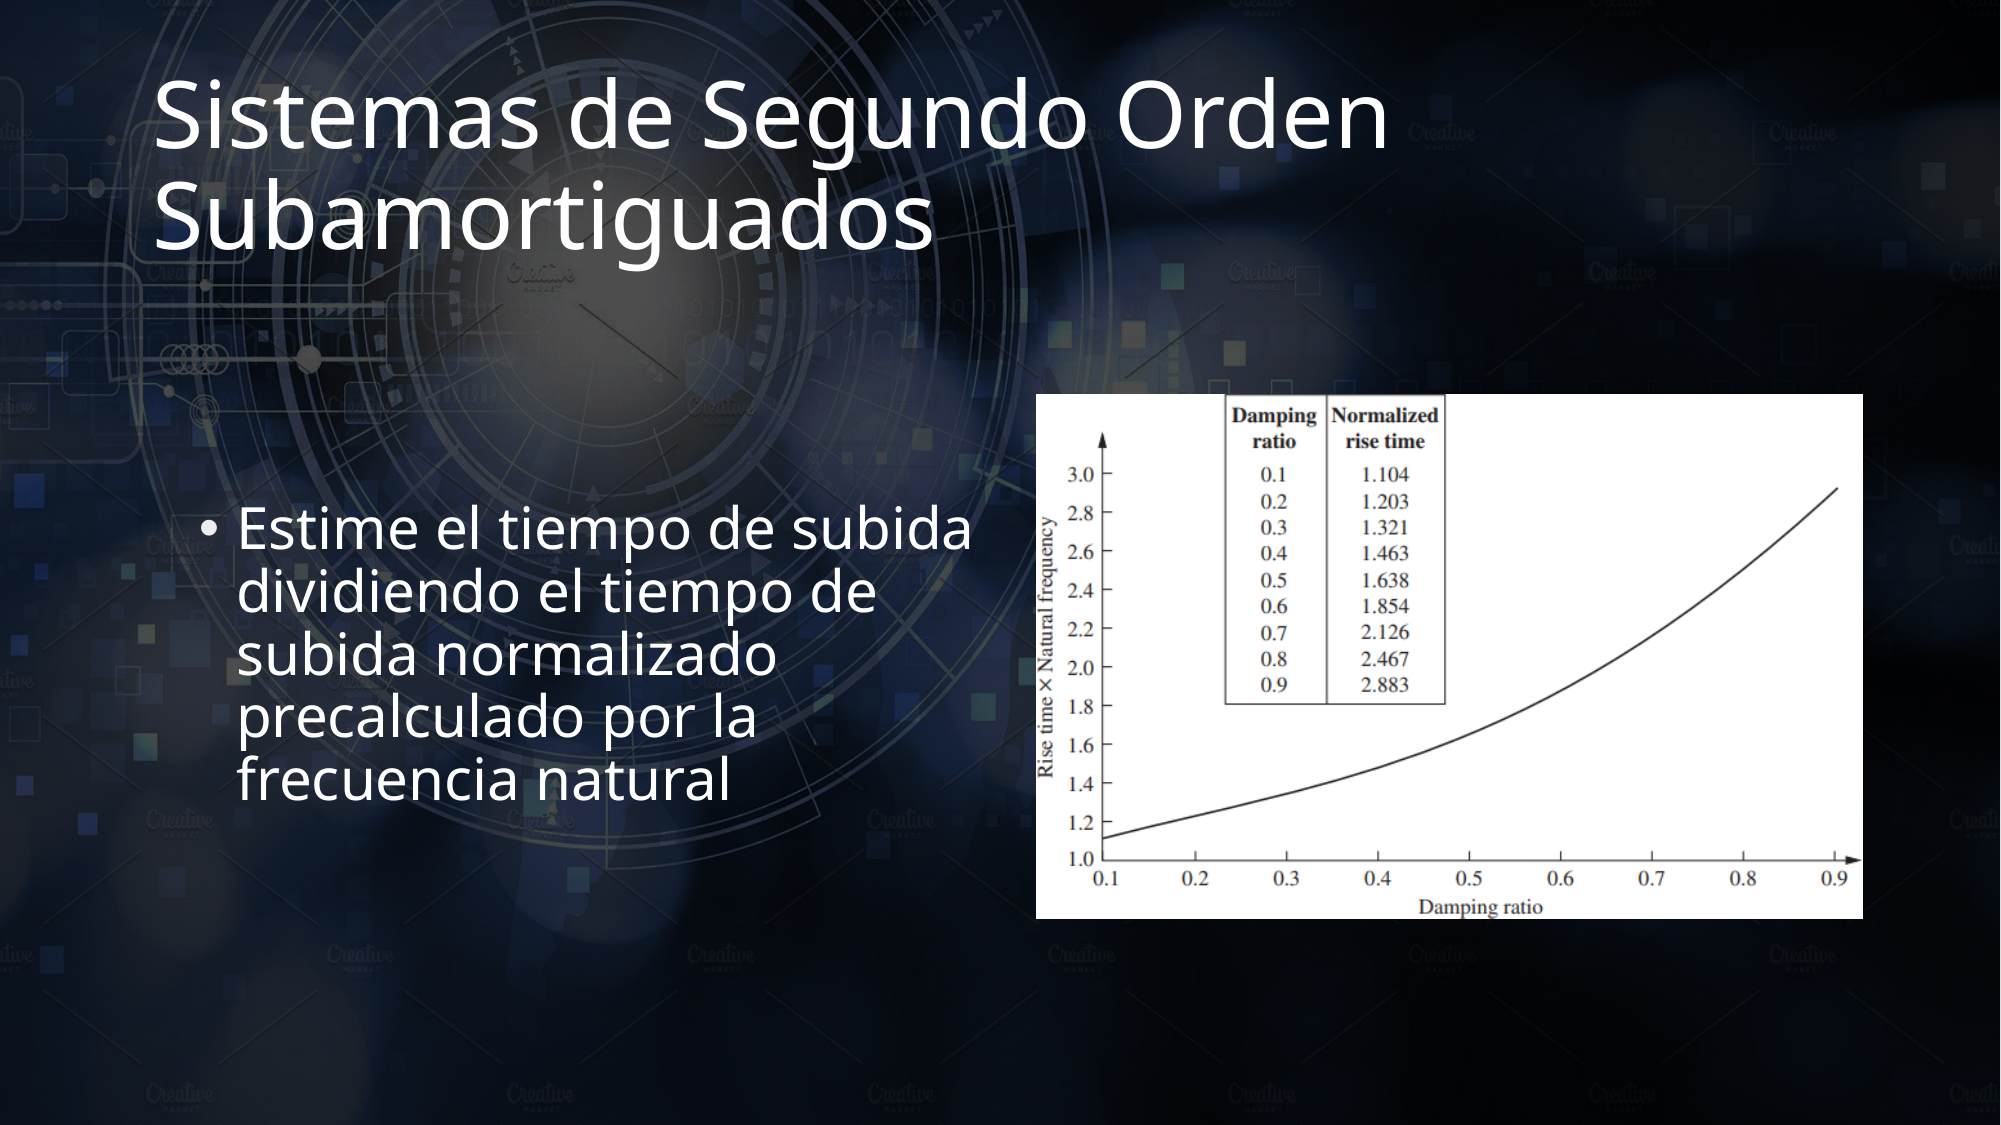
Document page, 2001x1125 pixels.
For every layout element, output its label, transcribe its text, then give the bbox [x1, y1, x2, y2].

list Estime el tiempo de subida dividiendo el tiempo de subida normalizado precalculado por la frecuencia natural [183, 299, 1009, 1014]
picture [0, 0, 2001, 1125]
title Sistemas de Segundo Orden Subamortiguados [137, 59, 1863, 278]
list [1036, 394, 1863, 919]
